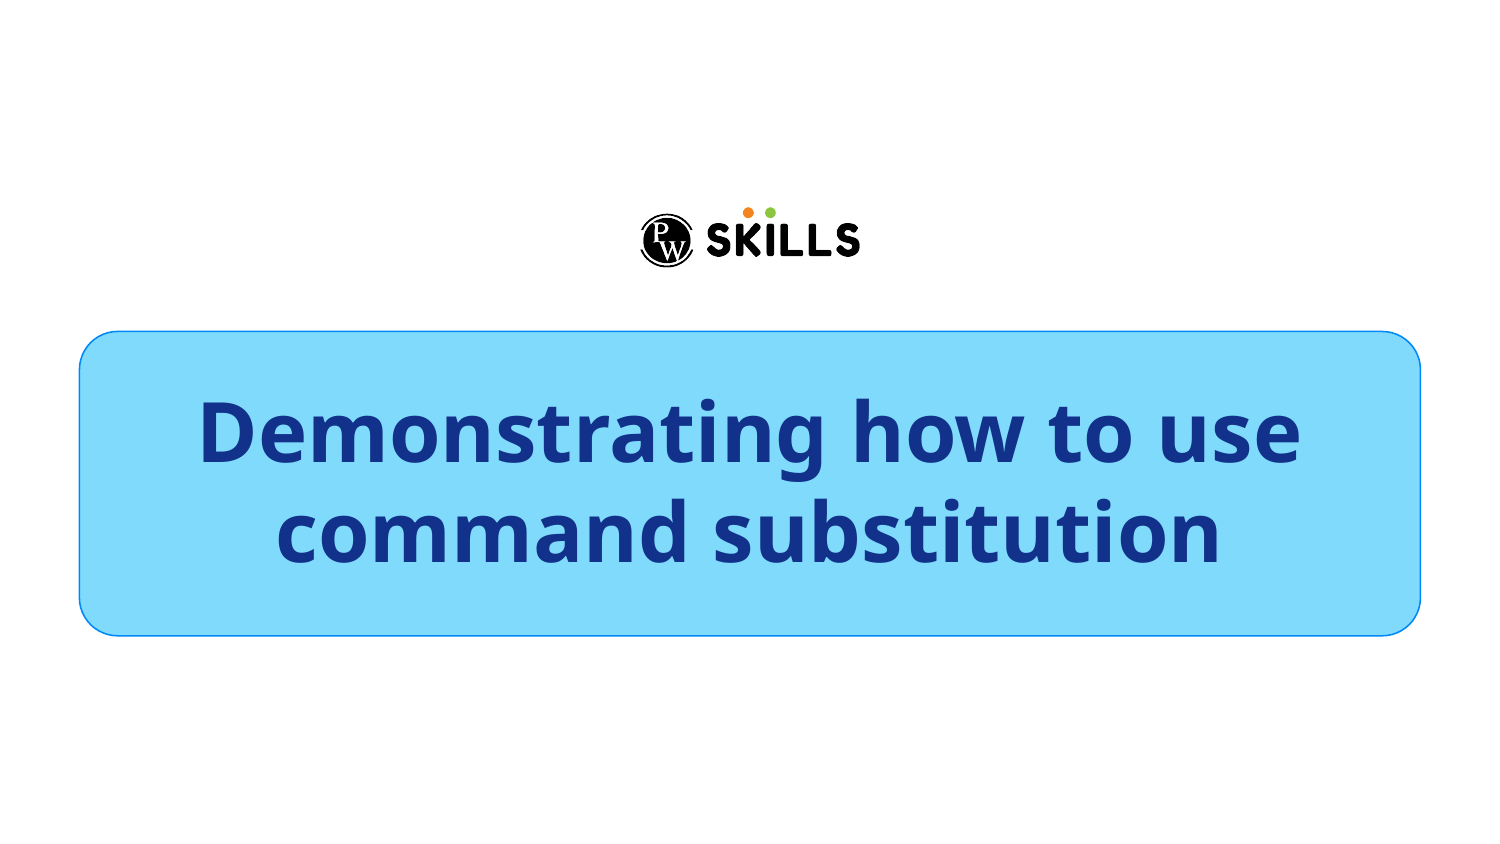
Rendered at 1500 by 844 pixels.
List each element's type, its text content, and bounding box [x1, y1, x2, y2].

text_box [79, 331, 1421, 636]
picture [640, 207, 860, 268]
text_box Demonstrating how to use command substitution [138, 364, 1362, 595]
